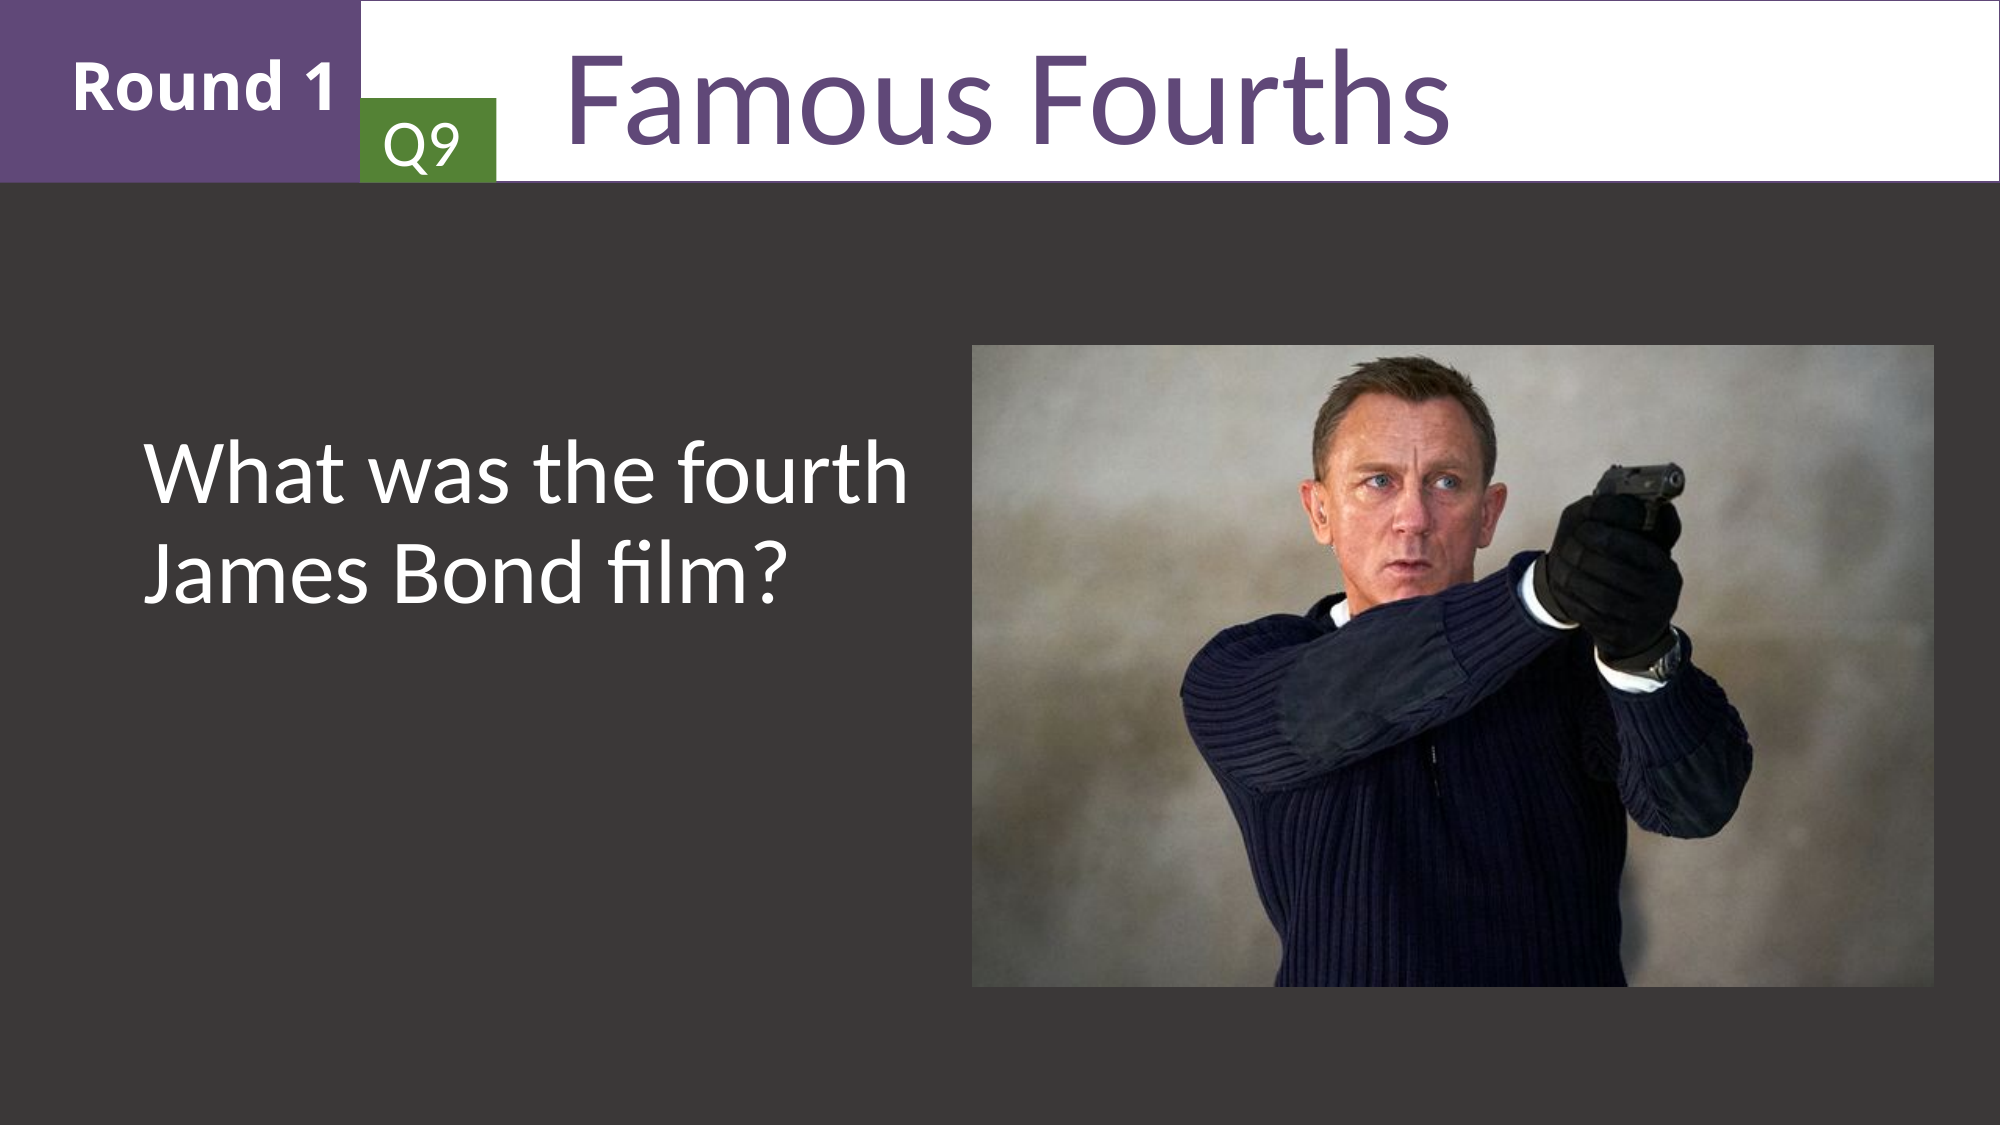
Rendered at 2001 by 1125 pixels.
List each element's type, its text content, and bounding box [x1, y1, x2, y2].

text_box [361, 0, 548, 45]
text_box [359, 97, 367, 184]
text_box Famous Fourths [548, 0, 1872, 180]
list What was the fourth James Bond film? [128, 417, 989, 1125]
text_box [0, 0, 361, 184]
text_box [533, 0, 2000, 183]
text_box Q9 [367, 92, 533, 188]
picture [972, 345, 1934, 987]
title Round 1 [55, 45, 548, 133]
